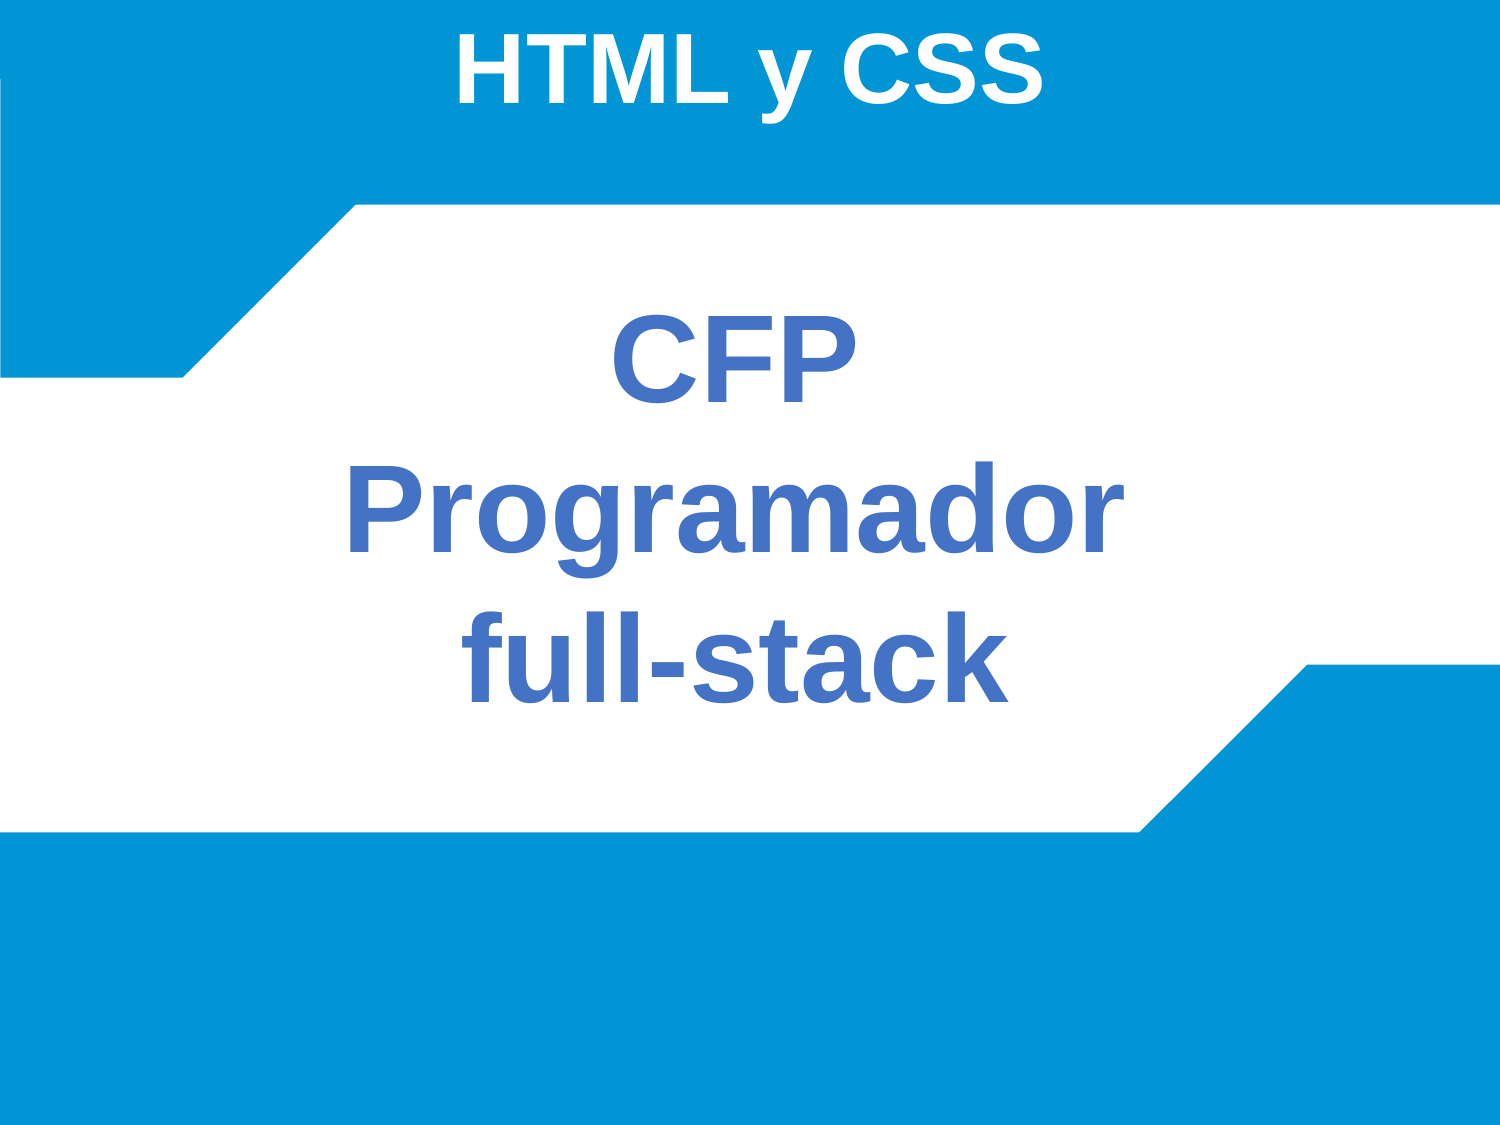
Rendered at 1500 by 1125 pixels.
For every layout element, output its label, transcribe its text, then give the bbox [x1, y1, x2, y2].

title HTML y CSS [15, 0, 1486, 133]
